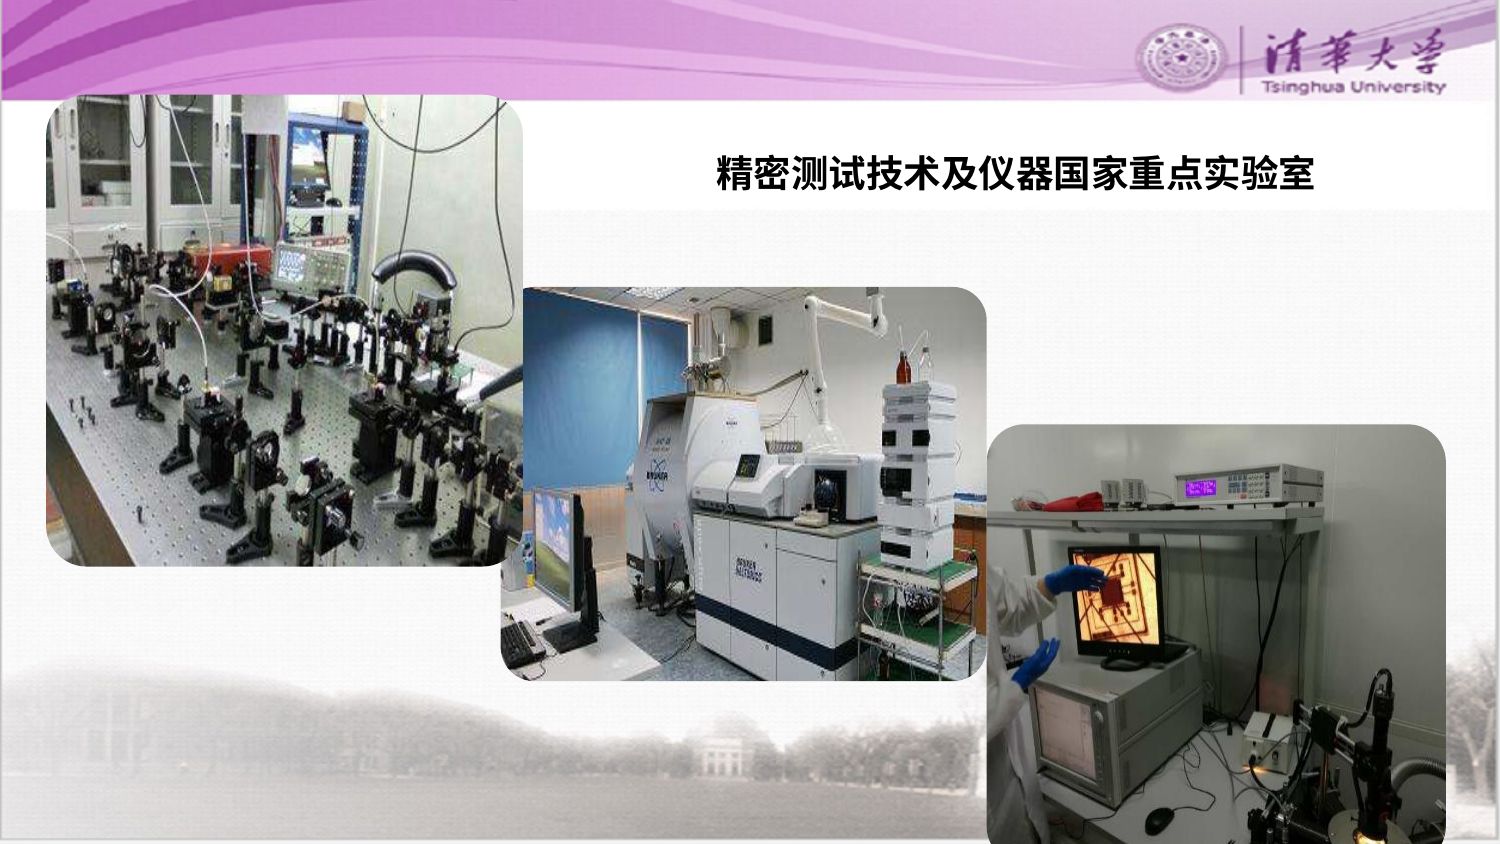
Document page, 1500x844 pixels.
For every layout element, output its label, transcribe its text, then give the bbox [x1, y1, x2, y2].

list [46, 94, 523, 567]
picture [0, 0, 1500, 844]
text_box 精密测试技术及仪器国家重点实验室 [701, 142, 1364, 202]
